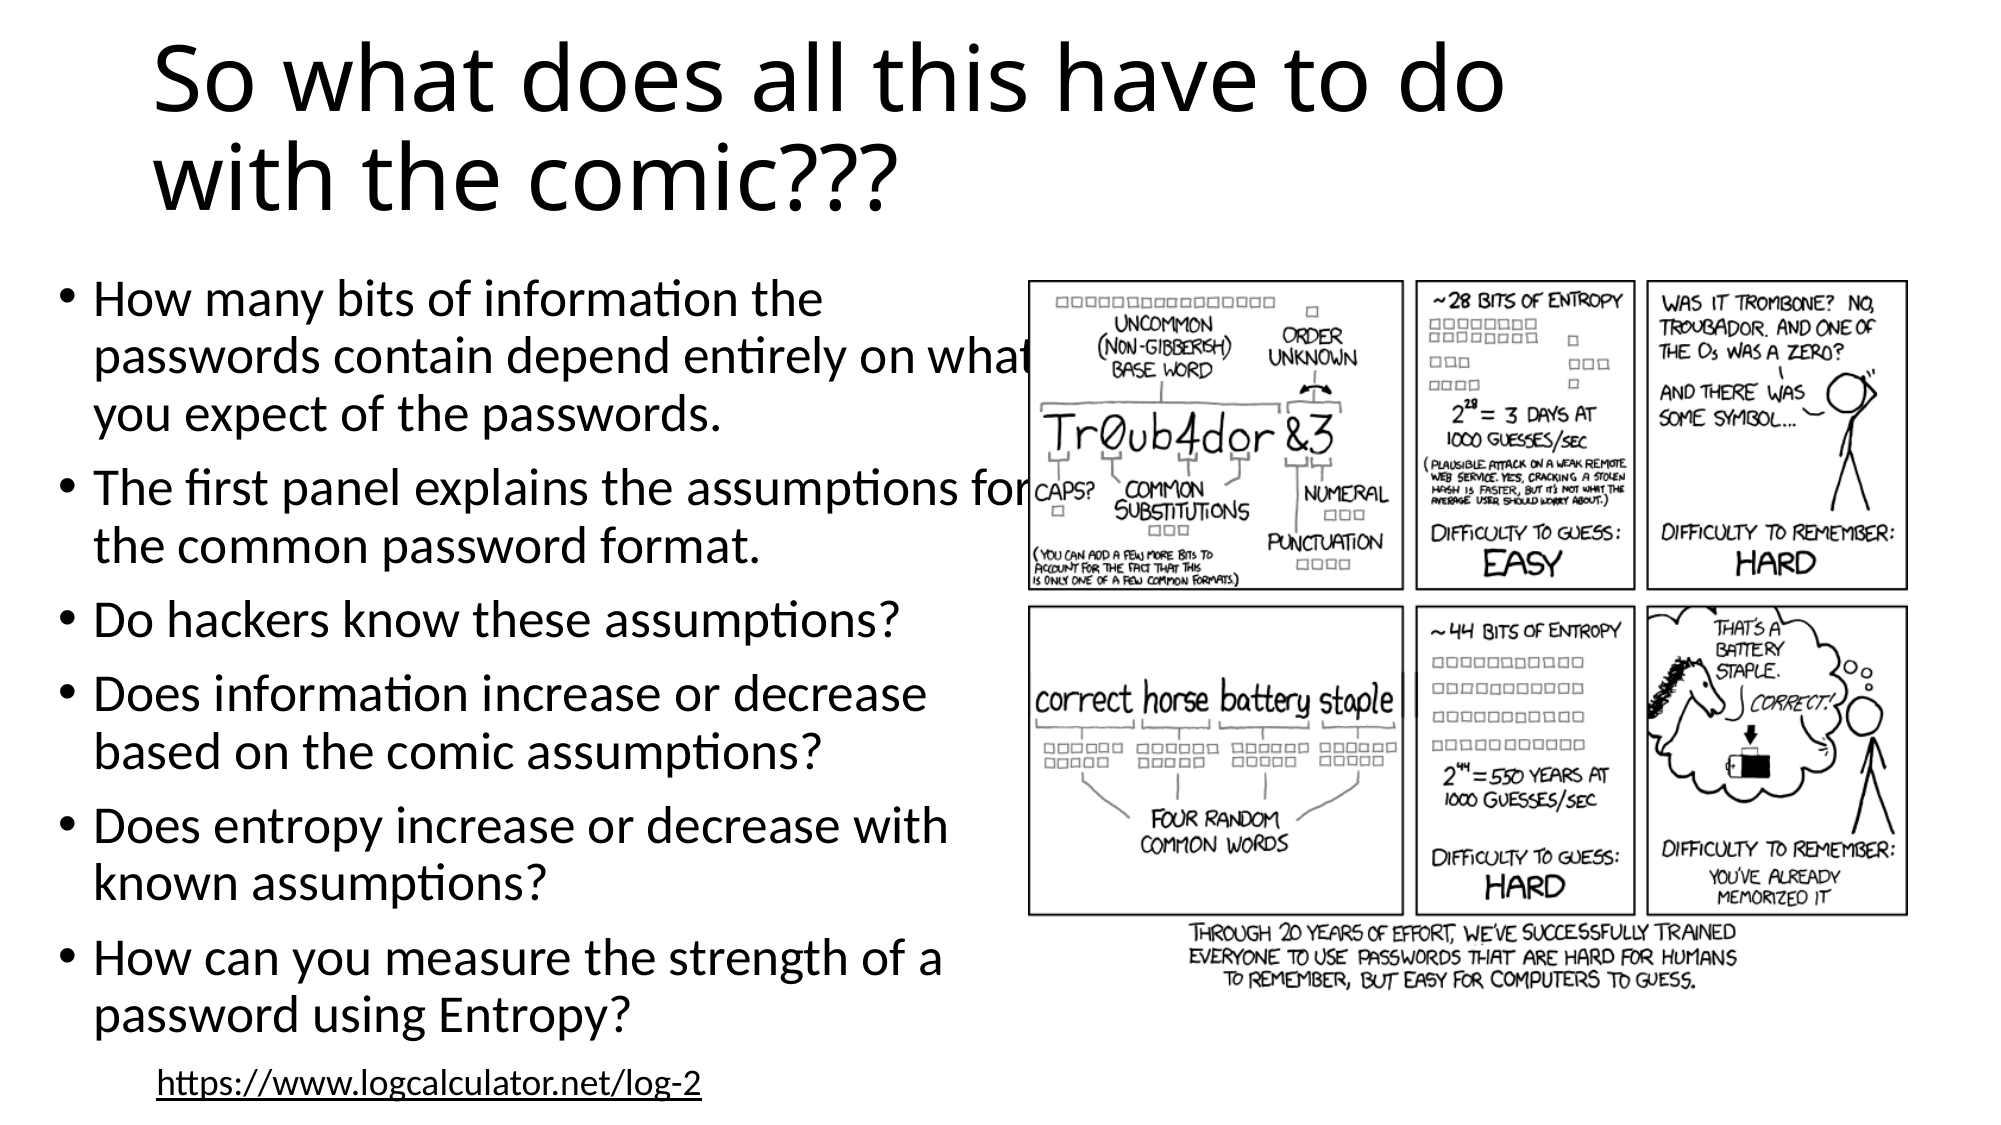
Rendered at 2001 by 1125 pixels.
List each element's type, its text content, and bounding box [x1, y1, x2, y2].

picture [1028, 280, 1908, 995]
title So what does all this have to do with the comic??? [137, 0, 1672, 238]
text_box https://www.logcalculator.net/log-2 [141, 1050, 726, 1111]
list How many bits of information the passwords contain depend entirely on what you expect of the passwords. The first panel explains the assumptions for the common password format. Do hackers know these assumptions? Does information increase or decrease based on the comic assumptions? Does entropy increase or decrease with known assumptions? How can you measure the strength of a password using Entropy? [43, 262, 1056, 1062]
